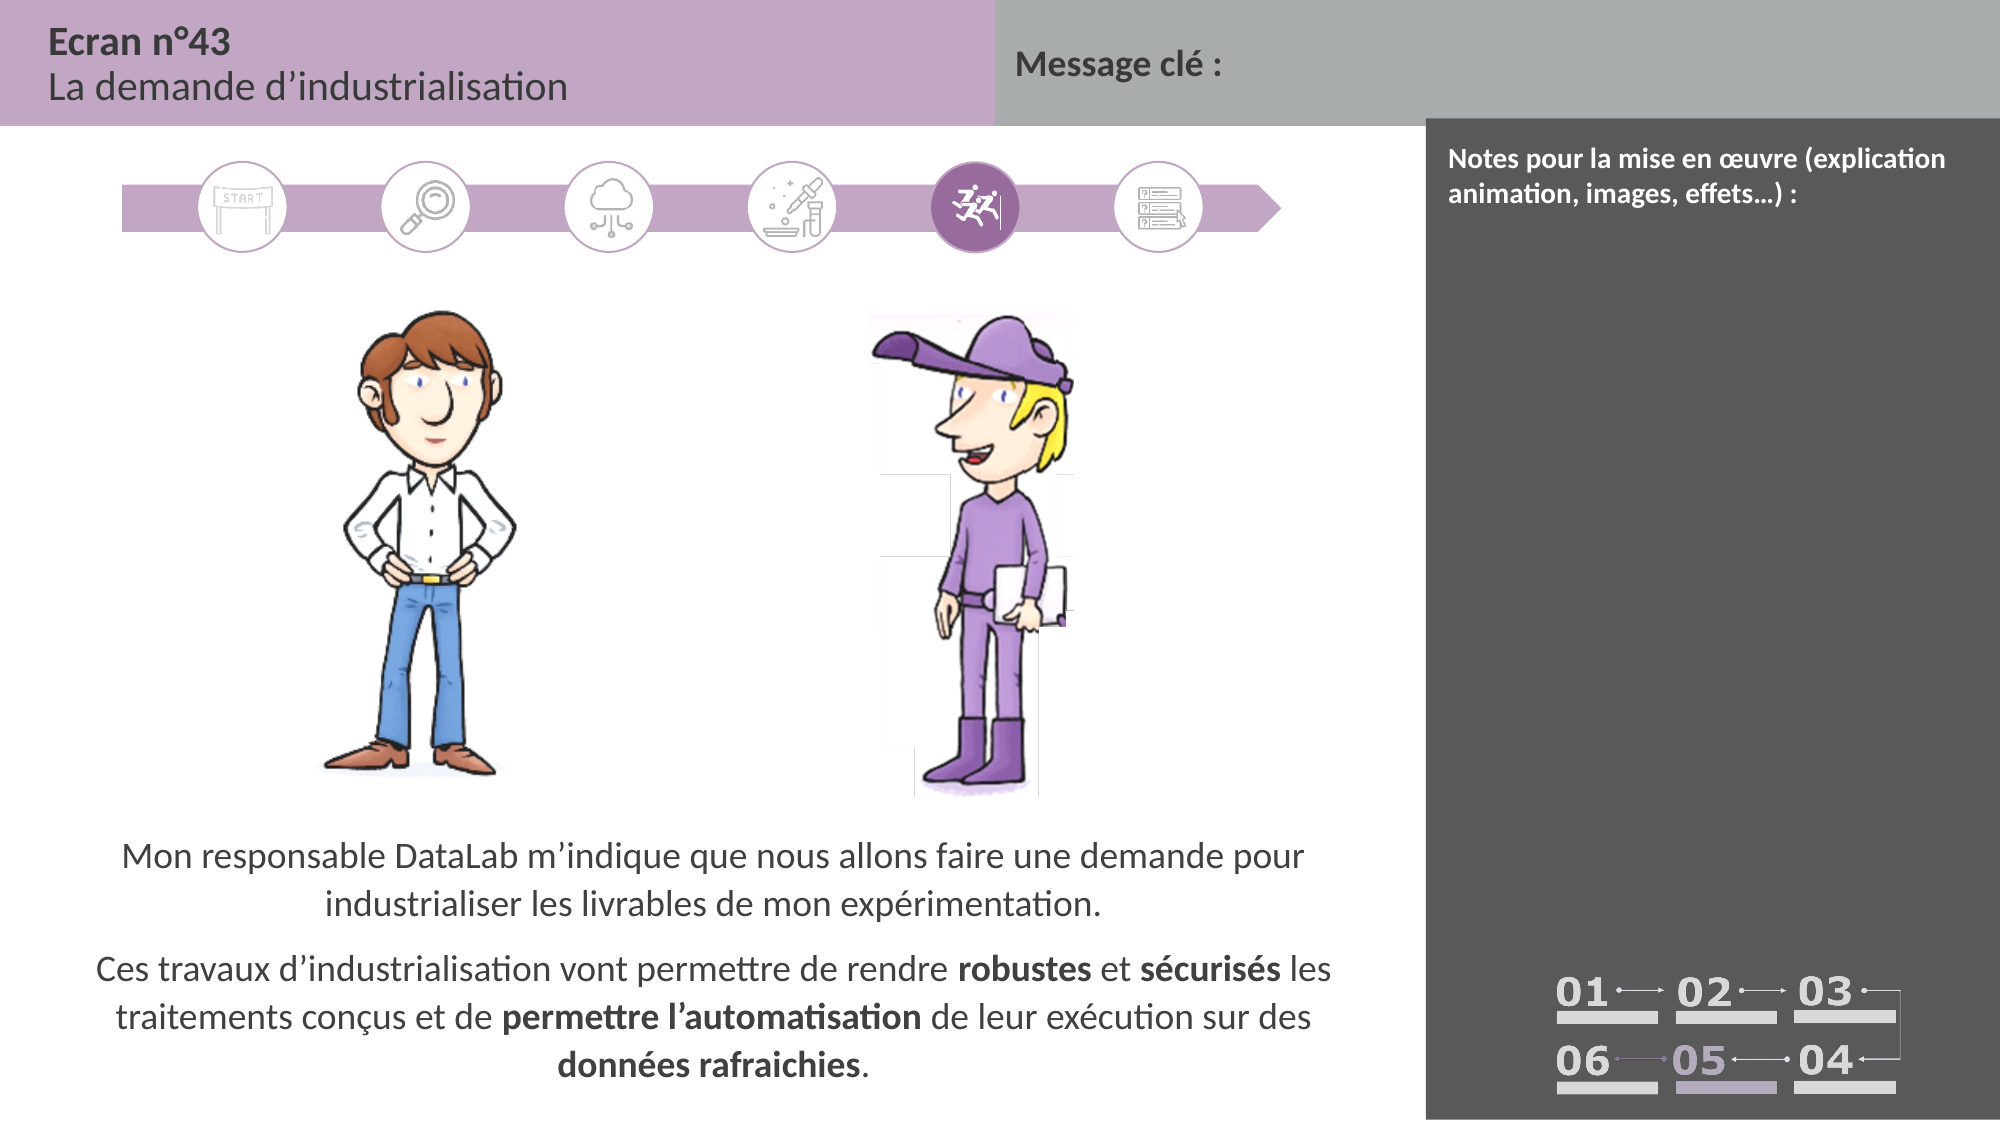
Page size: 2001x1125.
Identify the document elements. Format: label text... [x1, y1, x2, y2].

text_box [1425, 117, 2000, 1121]
list Message clé : [999, 10, 2000, 119]
text_box Mon responsable DataLab m’indique que nous allons faire une demande pour industrialiser les livrables de mon expérimentation. Ces travaux d’industrialisation vont permettre de rendre robustes et sécurisés les traitements conçus et de permettre l’automatisation de leur exécution sur des données rafraichies. [44, 820, 1384, 1093]
text_box Notes pour la mise en œuvre (explication animation, images, effets…) : [1433, 131, 1980, 217]
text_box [122, 161, 1282, 253]
picture [1530, 953, 1901, 1107]
text_box [1442, 239, 1980, 1091]
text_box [287, 300, 1074, 797]
title Ecran n°43 La demande d’industrialisation [32, 4, 971, 124]
